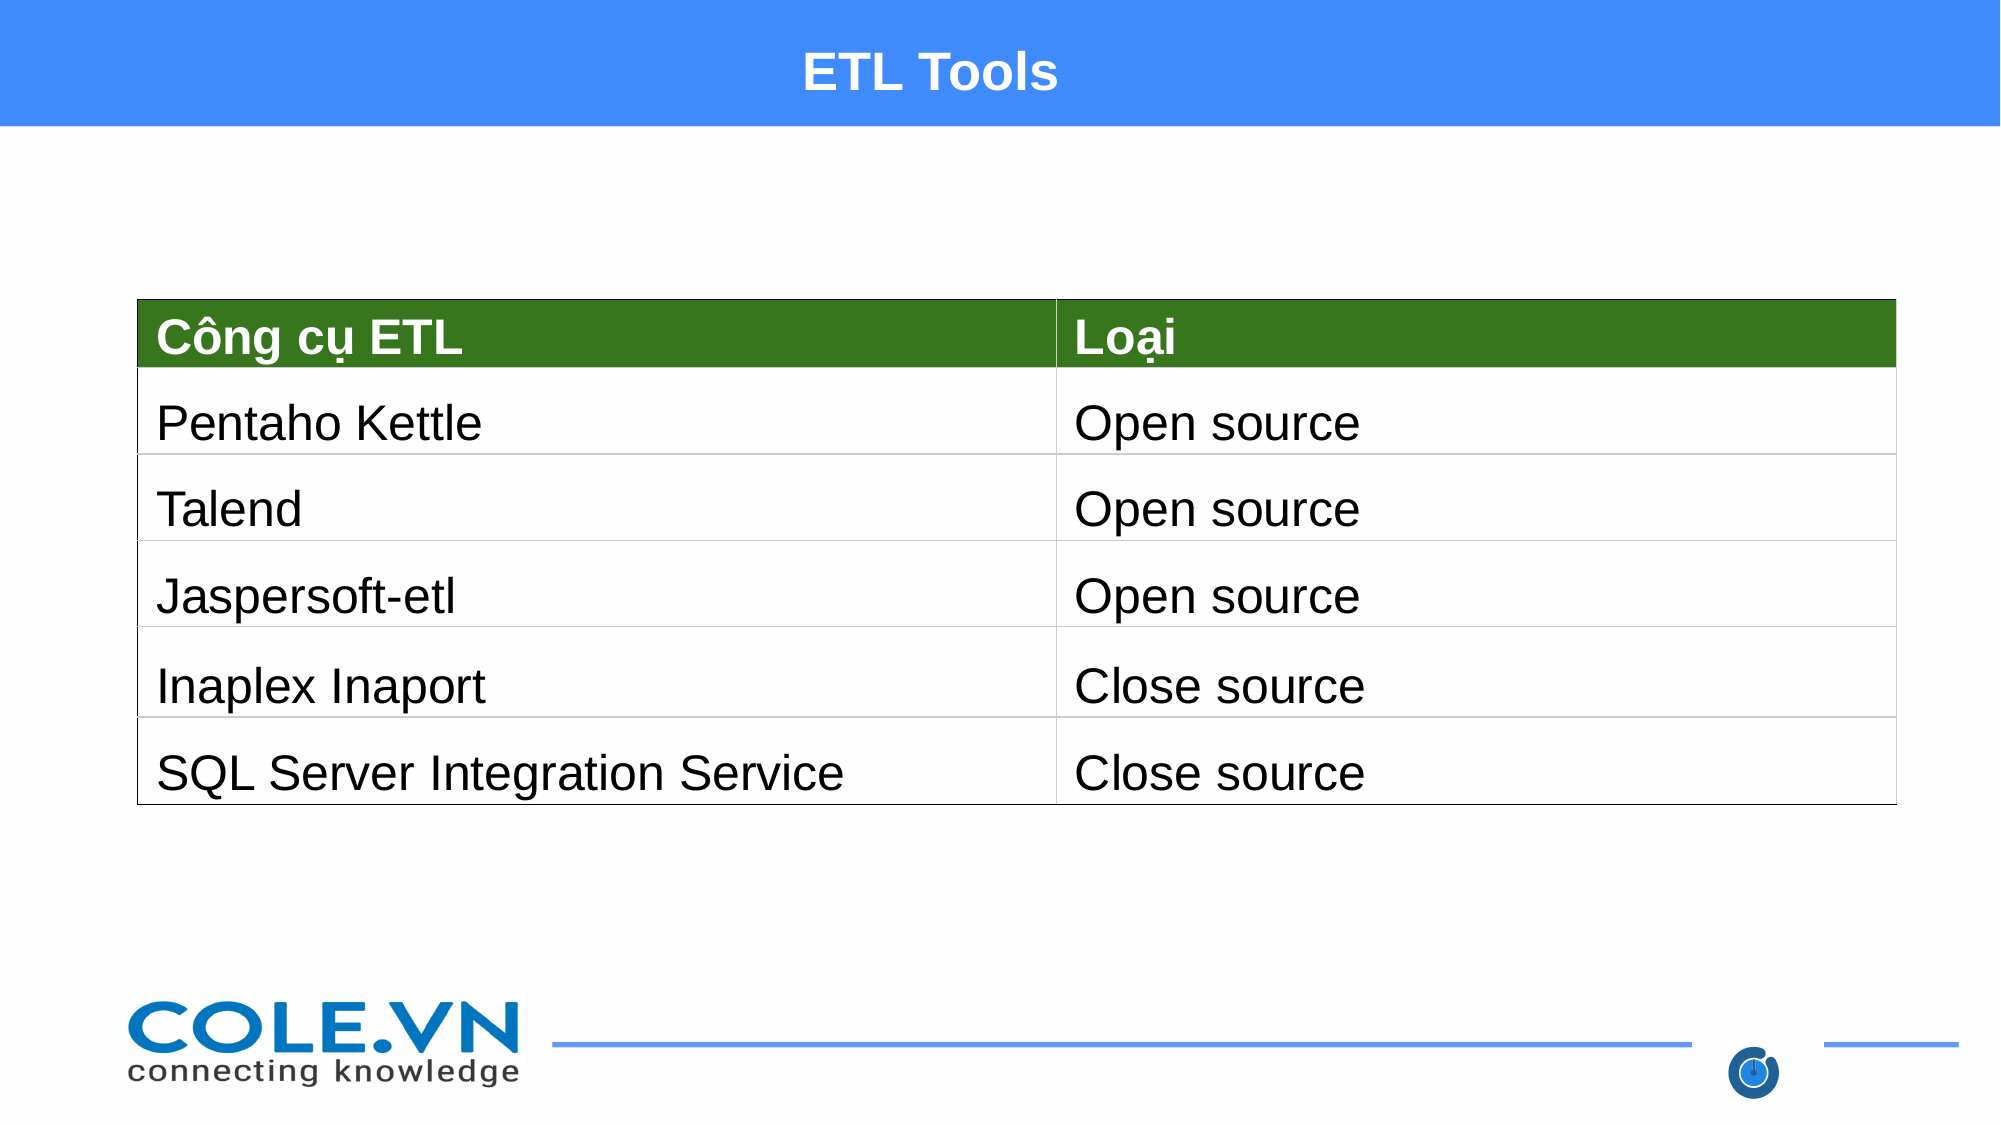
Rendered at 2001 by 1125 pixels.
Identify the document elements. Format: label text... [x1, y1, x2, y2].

table_header Công cụ ETL [138, 300, 1056, 367]
slide_number [1412, 1042, 1692, 1103]
text_box ETL Tools [0, 29, 1863, 110]
table_cell Open source [1057, 541, 1896, 626]
table_cell Close source [1057, 627, 1896, 716]
table_cell Open source [1057, 368, 1896, 453]
table_cell Open source [1057, 455, 1896, 540]
table_cell Pentaho Kettle [138, 368, 1056, 453]
slide_number [1824, 1042, 1863, 1103]
table_cell SQL Server Integration Service [138, 718, 1056, 804]
table_cell Talend [138, 455, 1056, 540]
table_header Loại [1057, 300, 1896, 367]
picture [0, 0, 2001, 1125]
table_cell Close source [1057, 718, 1896, 804]
table_cell Jaspersoft-etl [138, 541, 1056, 626]
table_cell Inaplex Inaport [138, 627, 1056, 716]
